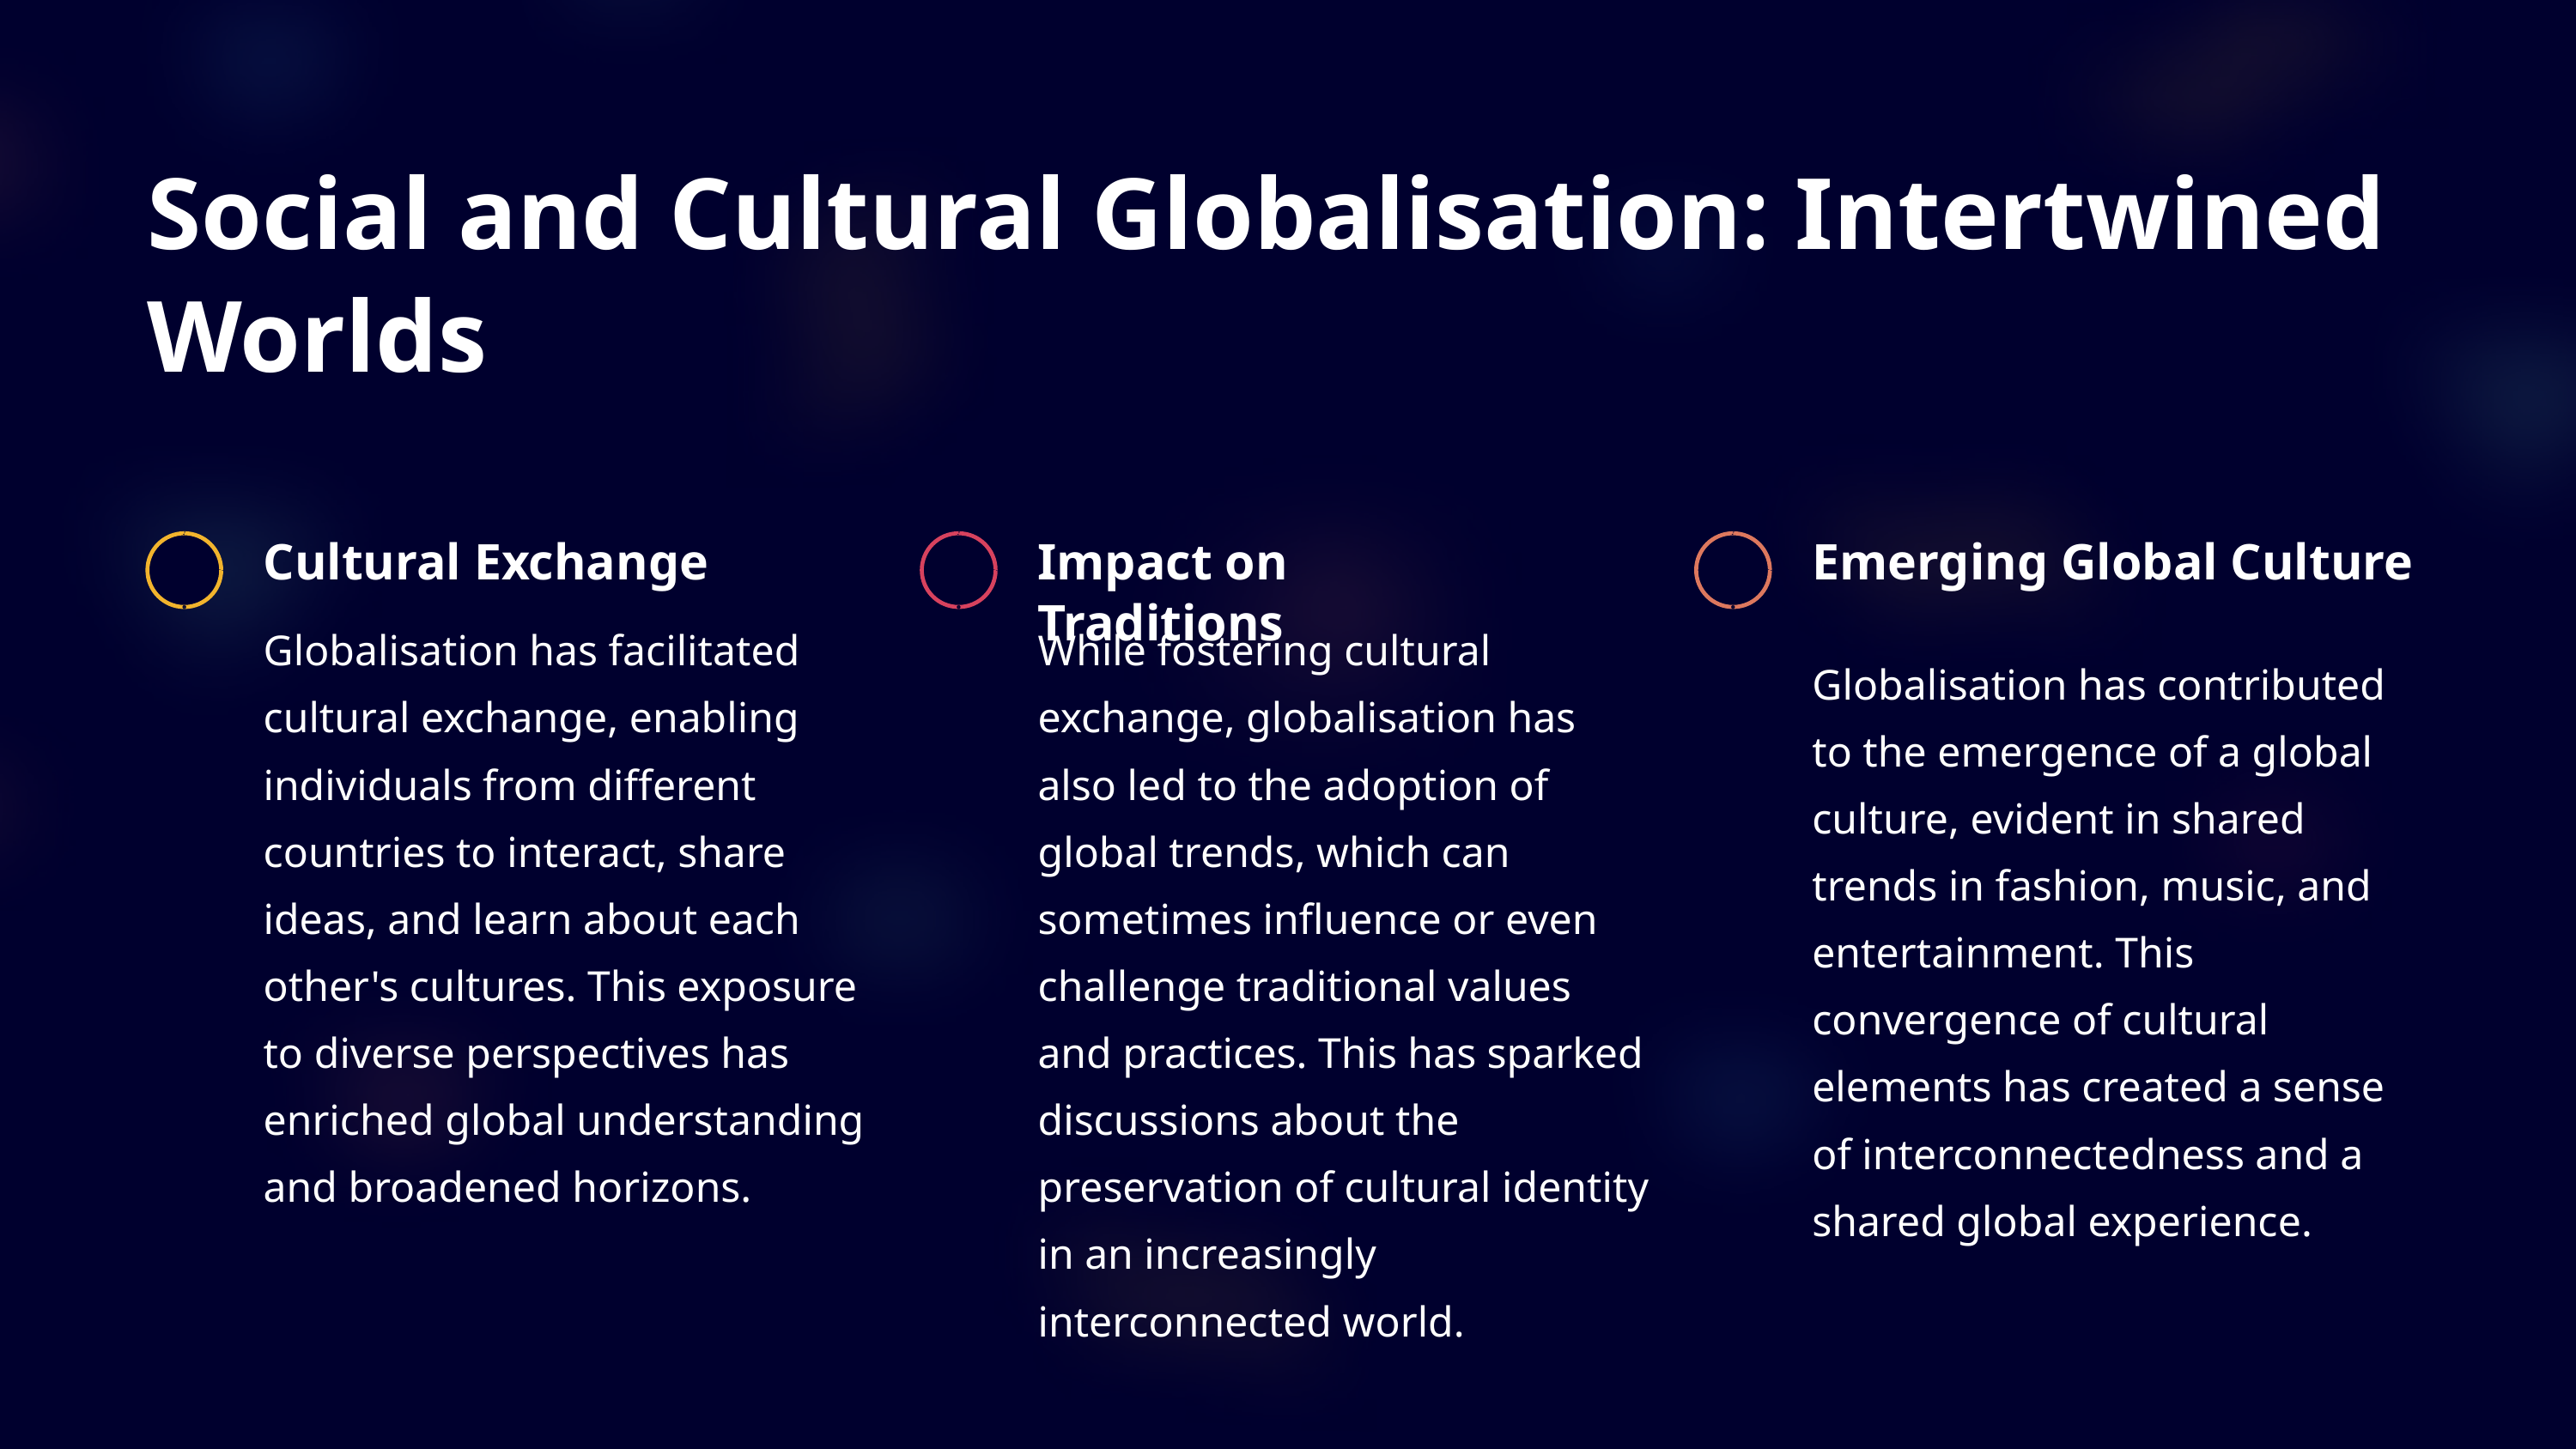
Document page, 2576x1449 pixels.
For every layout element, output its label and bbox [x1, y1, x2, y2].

text_box [919, 530, 998, 609]
text_box [145, 530, 224, 609]
text_box [0, 0, 2576, 1449]
text_box [1693, 530, 1772, 609]
